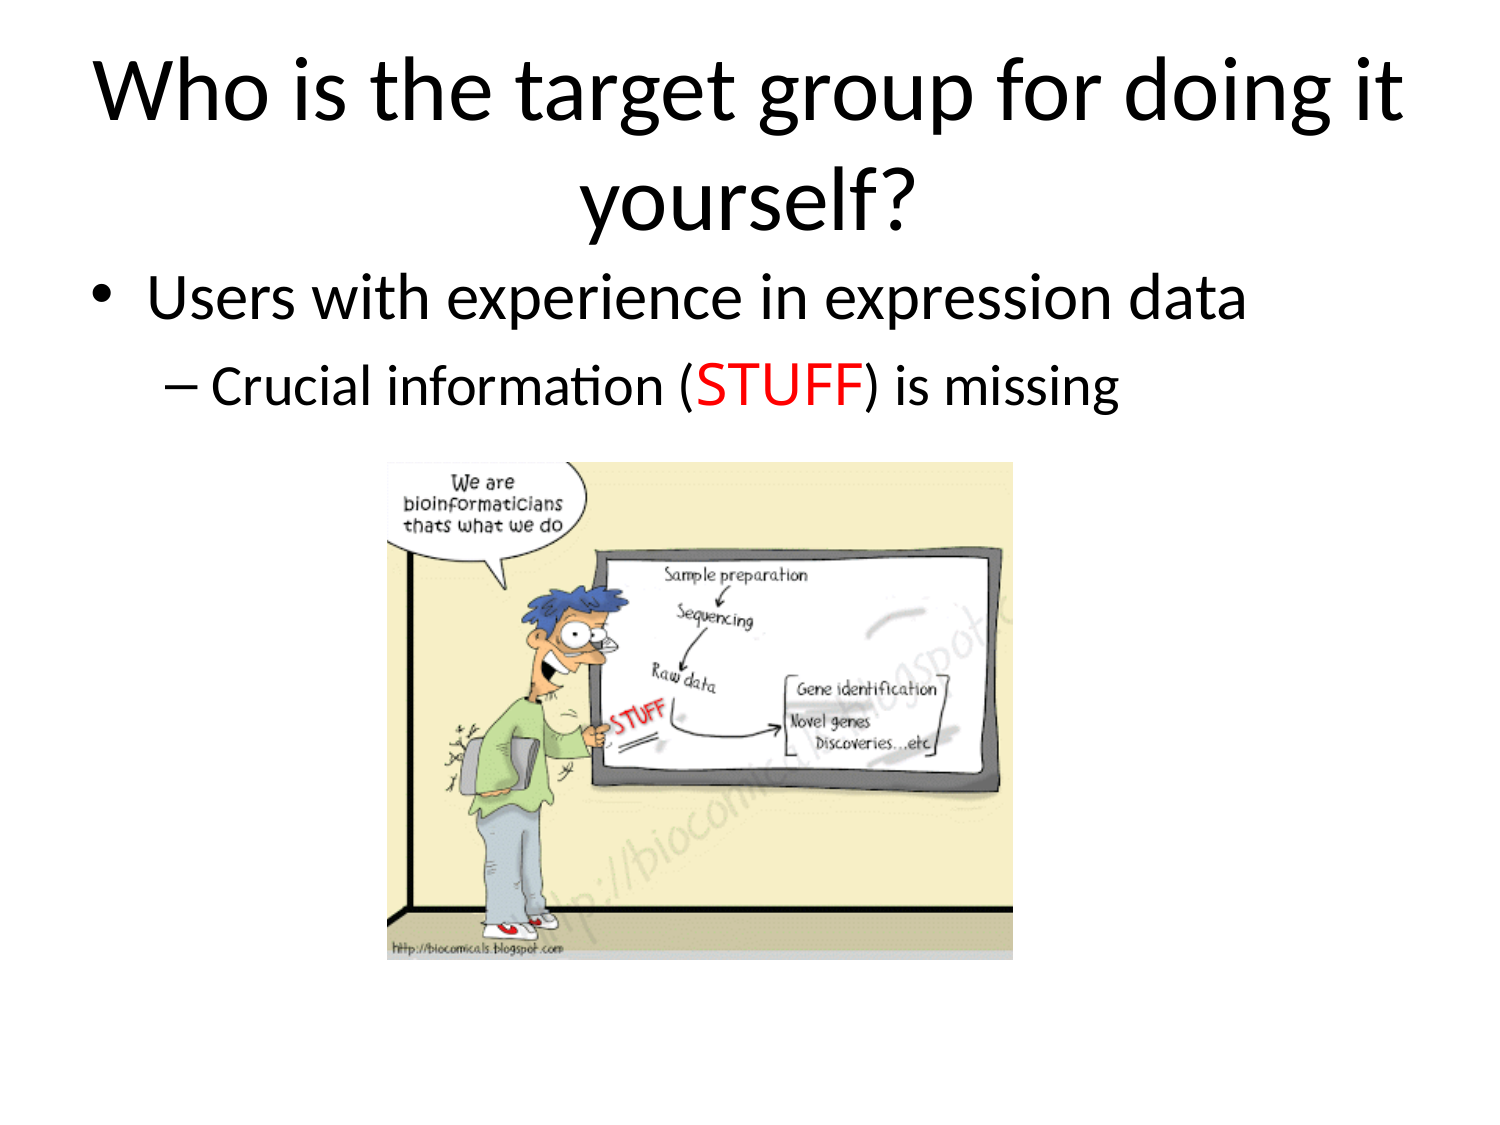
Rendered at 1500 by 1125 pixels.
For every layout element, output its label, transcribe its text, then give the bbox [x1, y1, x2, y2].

title Who is the target group for doing it yourself? [75, 45, 1425, 233]
picture [387, 462, 1013, 960]
list Users with experience in expression data Crucial information (STUFF) is missing [75, 245, 1425, 988]
